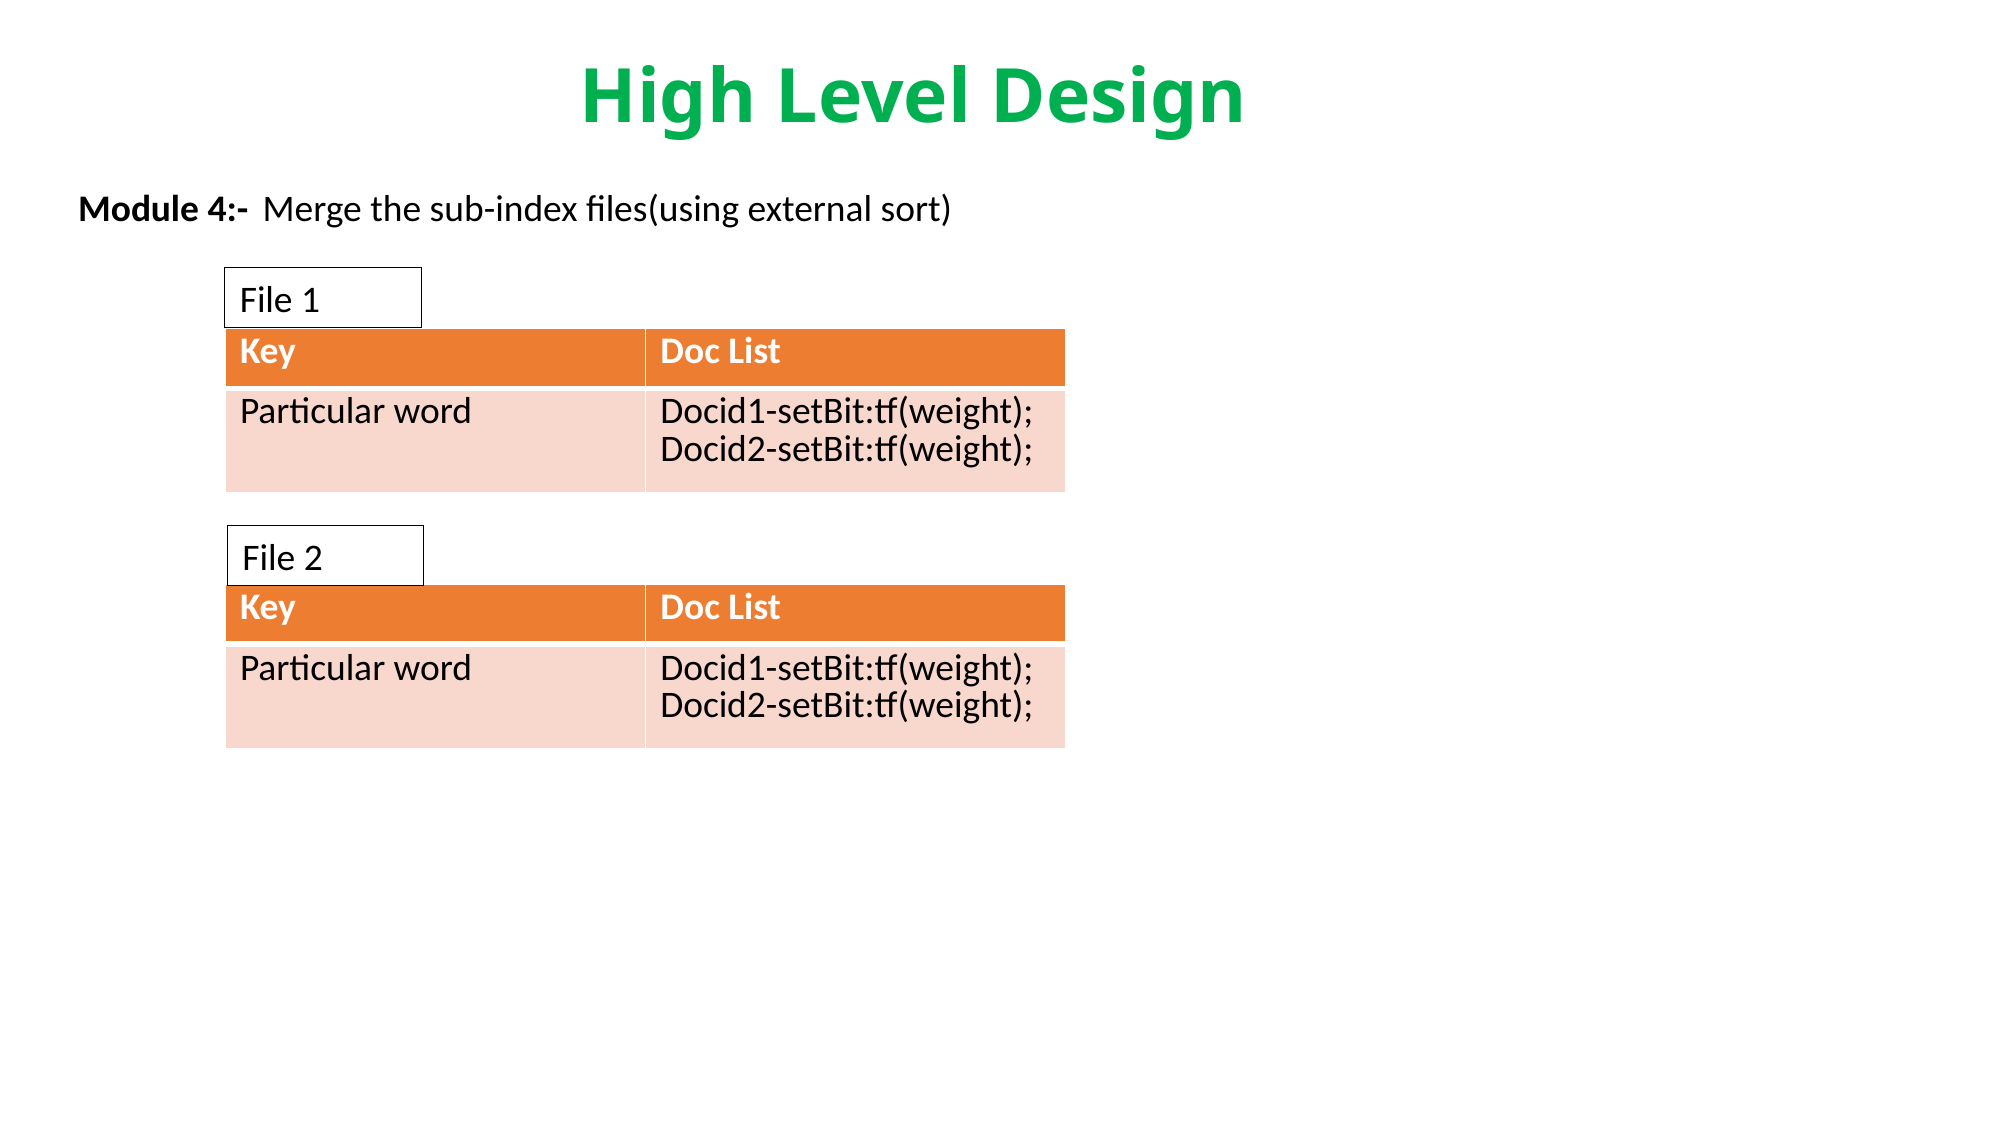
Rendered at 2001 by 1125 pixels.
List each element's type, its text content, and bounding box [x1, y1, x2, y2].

table_header Key [226, 585, 645, 641]
table_cell Particular word [226, 391, 645, 492]
title High Level Design [41, 25, 1767, 172]
table_header Key [226, 329, 645, 386]
table_header Doc List [646, 329, 1065, 386]
table_cell Docid1-setBit:tf(weight); Docid2-setBit:tf(weight); [646, 391, 1065, 492]
text_box File 1 [224, 267, 422, 328]
table_header Doc List [646, 585, 1065, 641]
text_box Module 4:- [63, 176, 248, 237]
table_cell Docid1-setBit:tf(weight); Docid2-setBit:tf(weight); [646, 647, 1065, 748]
text_box Merge the sub-index files(using external sort) [248, 176, 1066, 327]
table_cell Particular word [226, 647, 645, 748]
text_box File 2 [227, 525, 424, 586]
